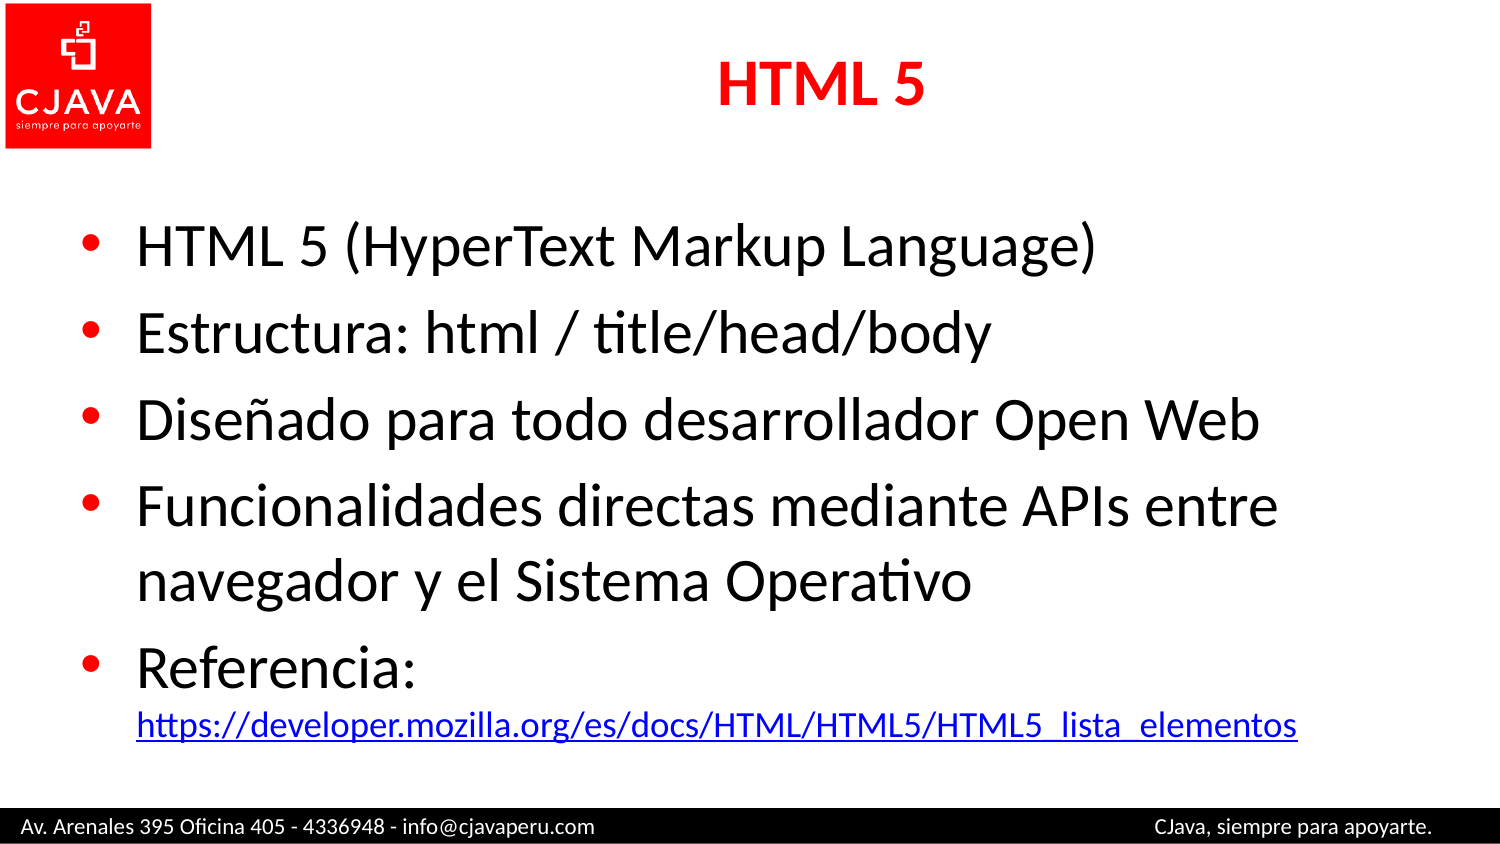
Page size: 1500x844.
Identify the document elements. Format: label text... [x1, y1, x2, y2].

title HTML 5 [171, 8, 1475, 149]
list HTML 5 (HyperText Markup Language) Estructura: html / title/head/body Diseñado para todo desarrollador Open Web Funcionalidades directas mediante APIs entre navegador y el Sistema Operativo Referencia: https://developer.mozilla.org/es/docs/HTML/HTML5/HTML5_lista_elementos [64, 196, 1425, 754]
picture [4, 0, 152, 151]
